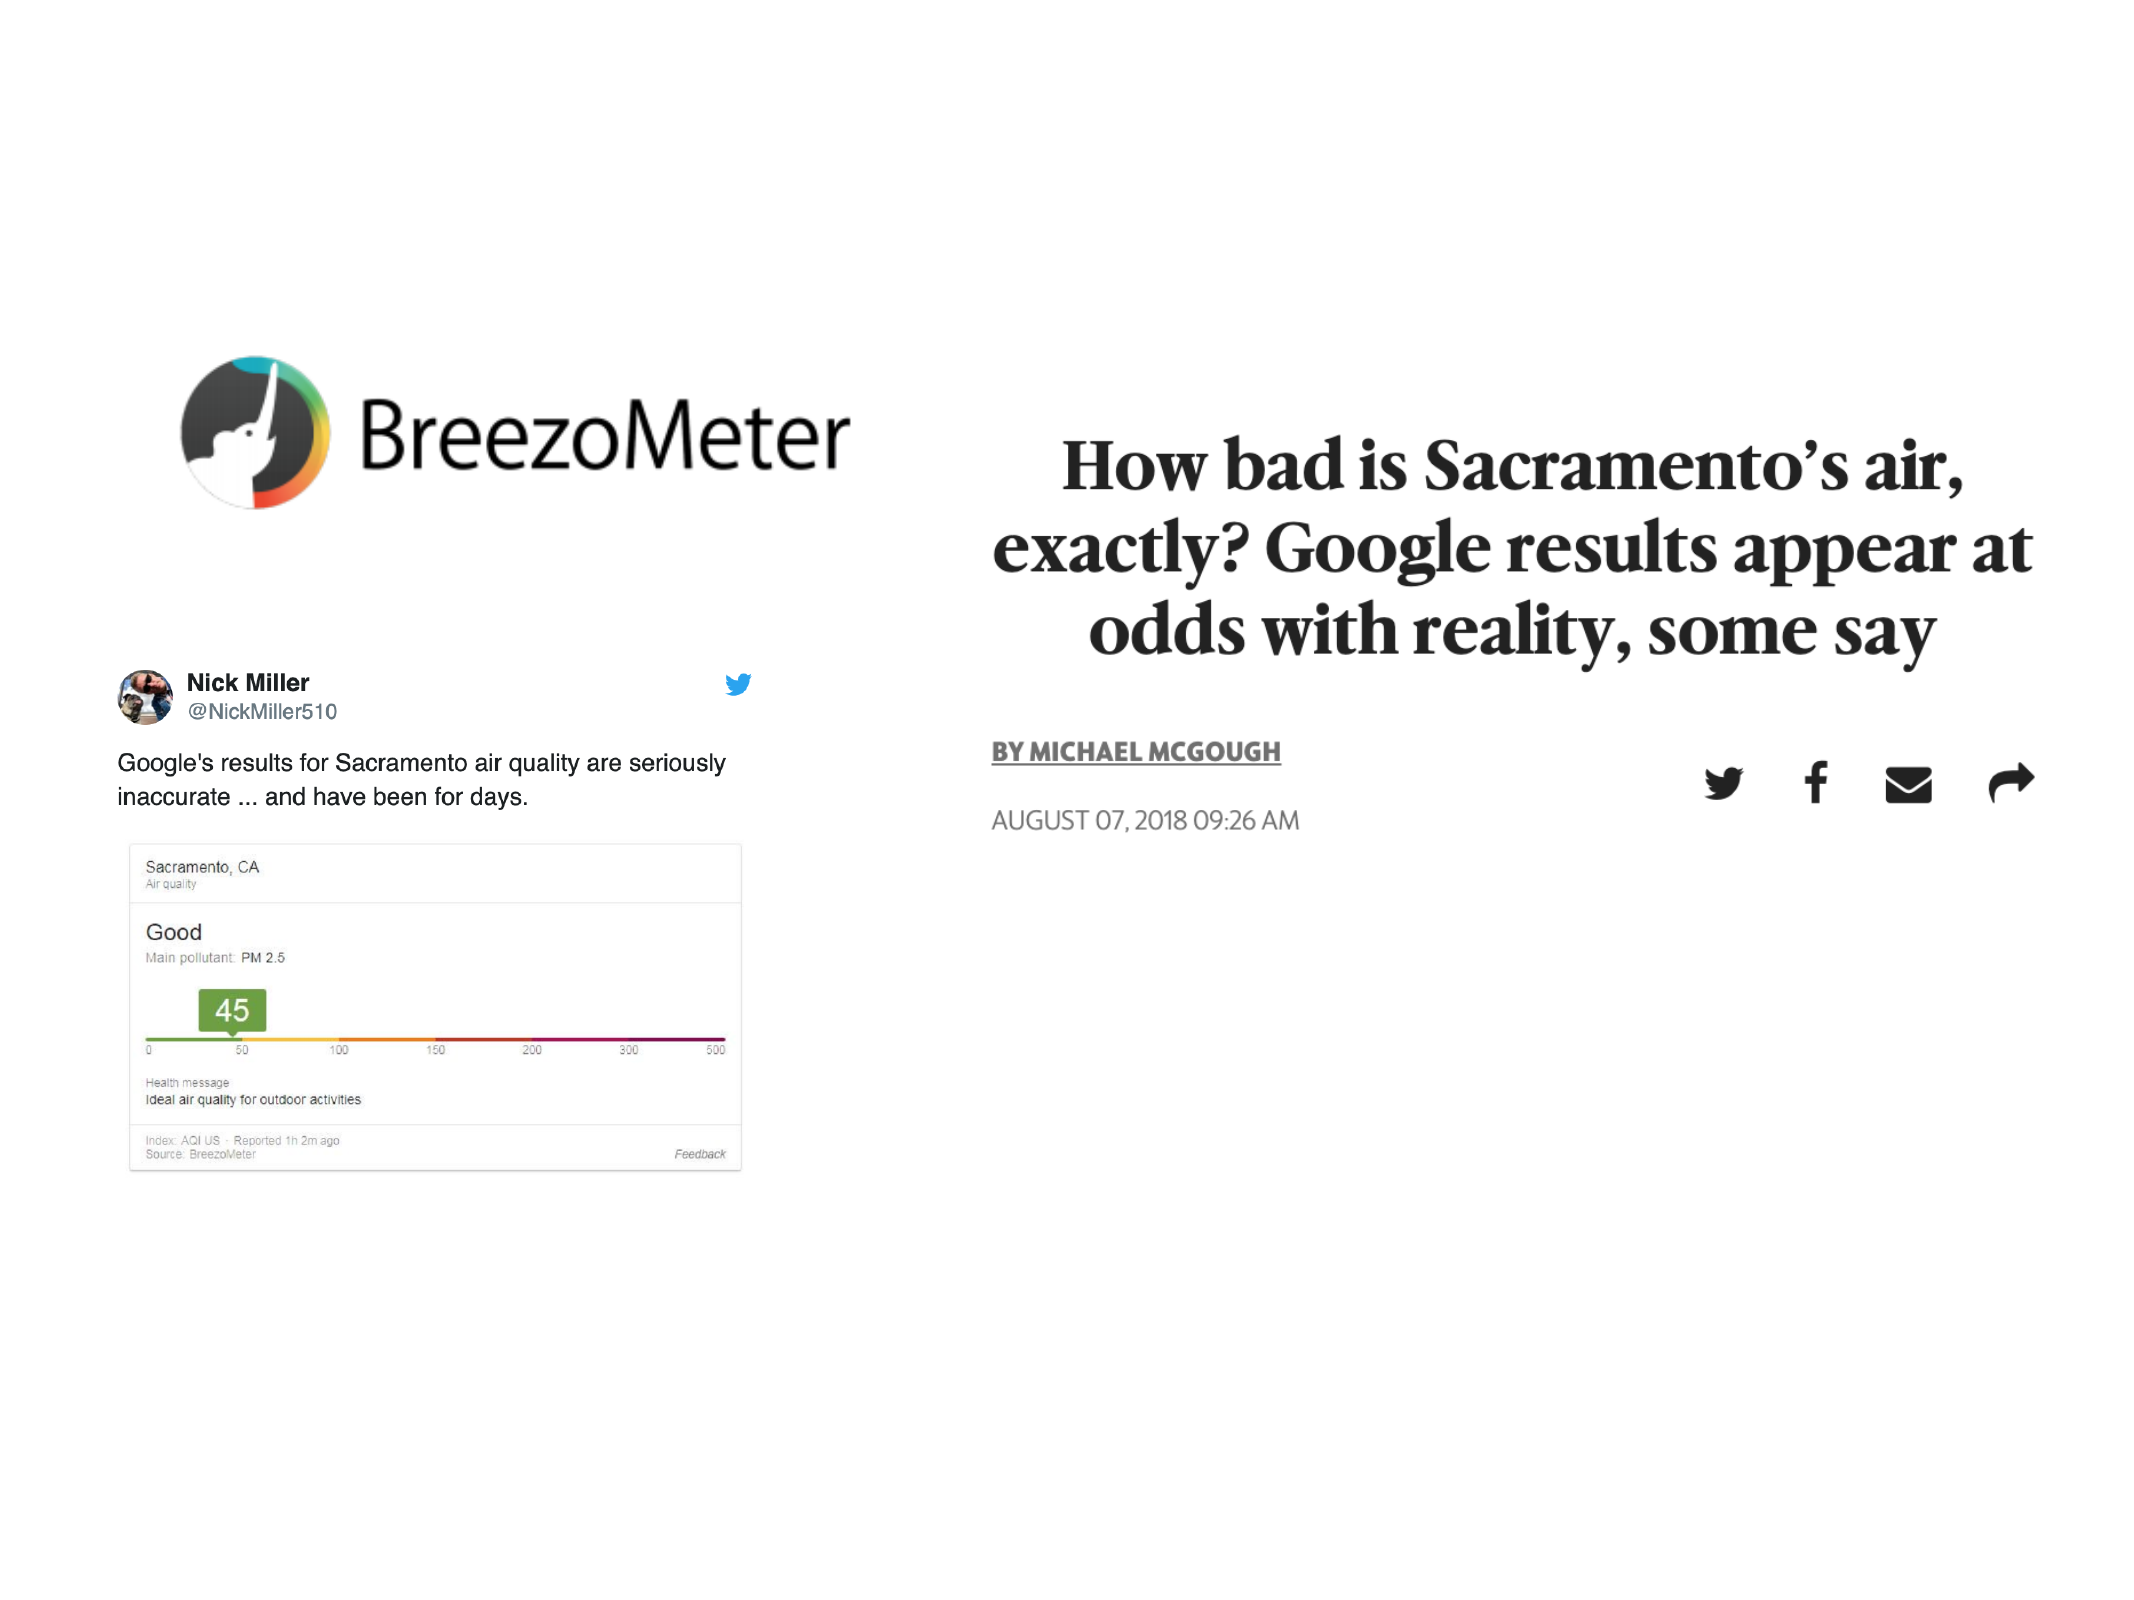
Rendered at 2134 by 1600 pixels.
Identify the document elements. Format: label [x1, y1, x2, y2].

picture [971, 406, 2069, 858]
picture [94, 657, 770, 1178]
picture [94, 291, 943, 583]
